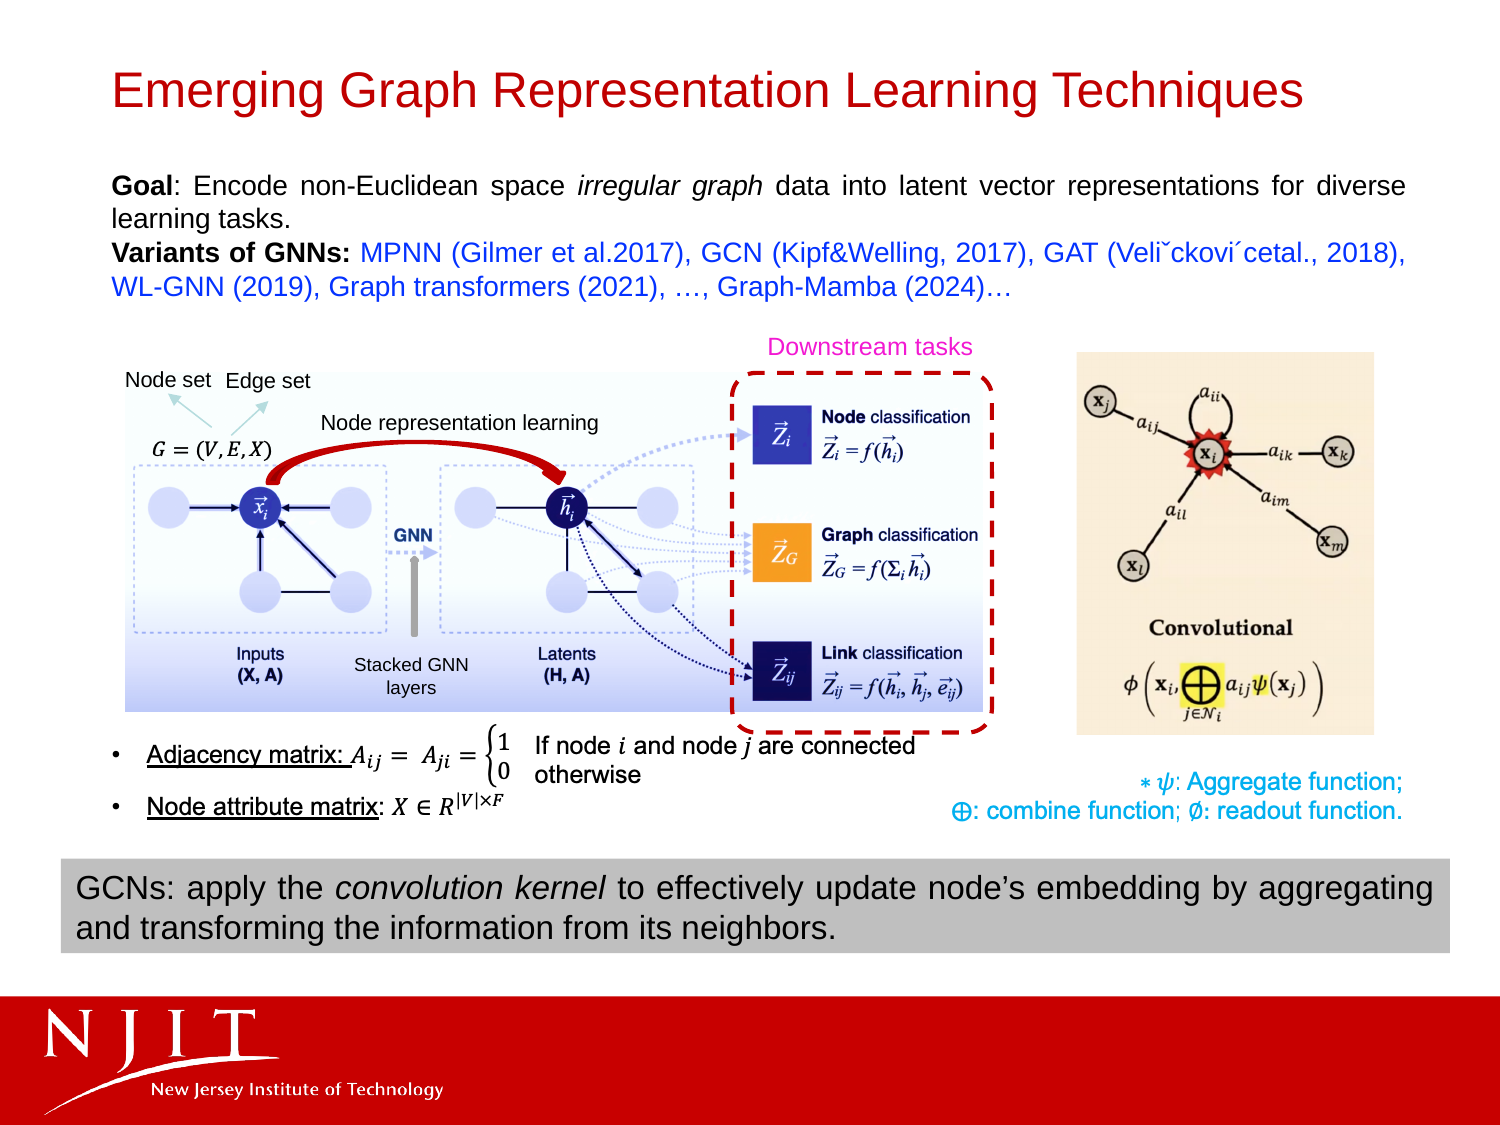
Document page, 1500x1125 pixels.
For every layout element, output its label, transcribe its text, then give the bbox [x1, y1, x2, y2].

text_box GCNs: apply the convolution kernel to effectively update node’s embedding by aggregating and transforming the information from its neighbors. [60, 858, 1450, 954]
title Emerging Graph Representation Learning Techniques [96, 50, 1391, 144]
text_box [96, 713, 992, 829]
list Goal: Encode non-Euclidean space irregular graph data into latent vector representations for diverse learning tasks. Variants of GNNs: MPNN (Gilmer et al.2017), GCN (Kipf&Welling, 2017), GAT (Veliˇckovi´cetal., 2018), WL-GNN (2019), Graph transformers (2021), …, Graph-Mamba (2024)… [96, 159, 1422, 675]
text_box [998, 763, 1410, 825]
picture [1076, 352, 1375, 736]
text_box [108, 322, 993, 733]
